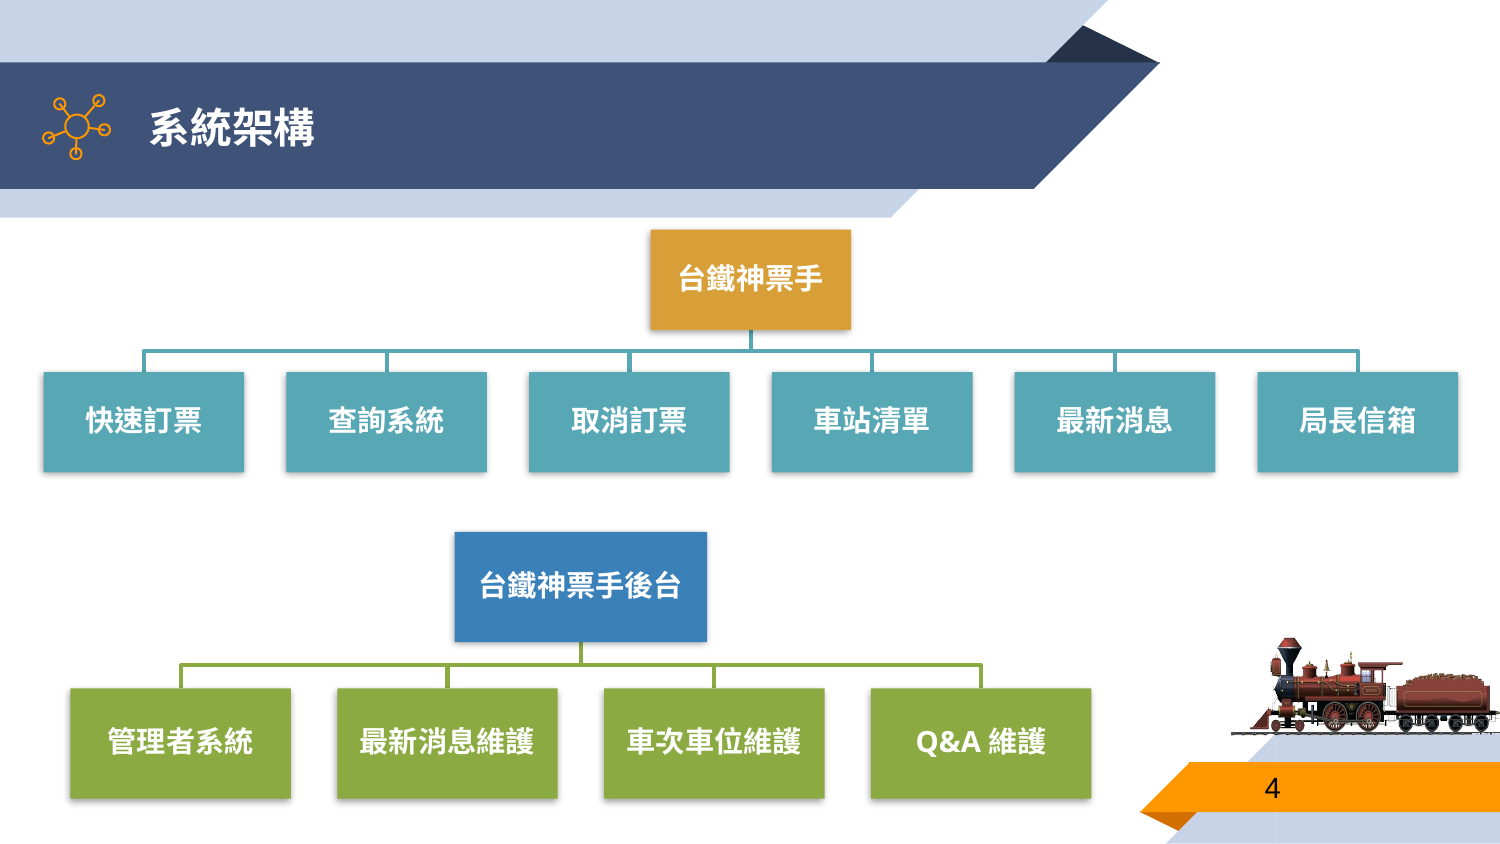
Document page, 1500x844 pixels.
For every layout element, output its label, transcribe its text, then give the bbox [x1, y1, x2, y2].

picture [1198, 618, 1500, 763]
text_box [42, 94, 111, 160]
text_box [42, 208, 1459, 493]
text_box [69, 527, 1093, 803]
title 系統架構 [133, 64, 997, 190]
slide_number 4 [1249, 771, 1494, 813]
